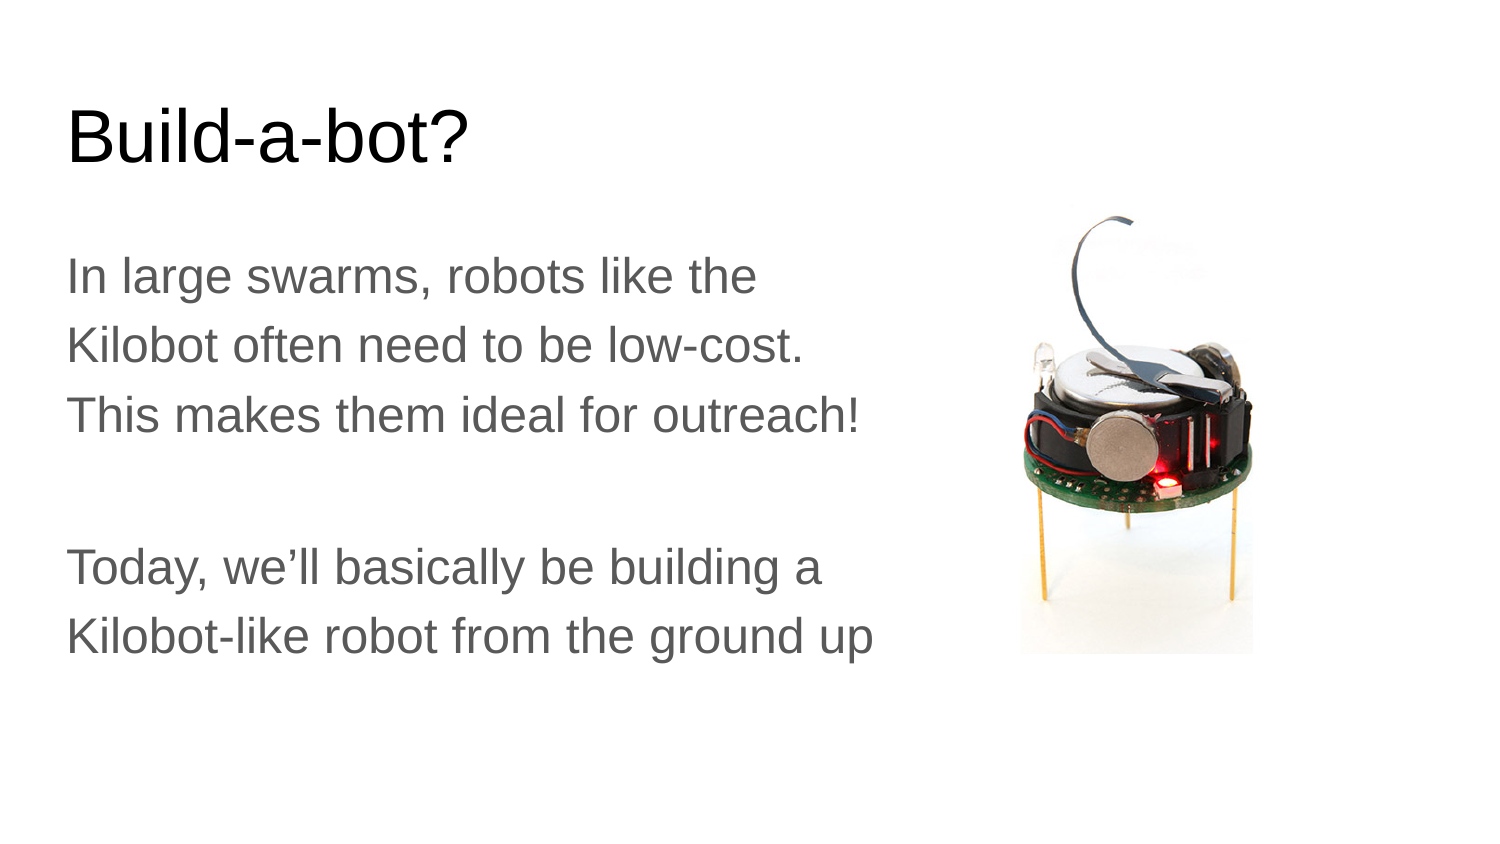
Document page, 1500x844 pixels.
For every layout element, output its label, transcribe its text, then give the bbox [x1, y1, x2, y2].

list In large swarms, robots like the Kilobot often need to be low-cost. This makes them ideal for outreach! Today, we’ll basically be building a Kilobot-like robot from the ground up [51, 220, 915, 762]
title Build-a-bot? [51, 72, 1449, 167]
picture [939, 189, 1331, 654]
